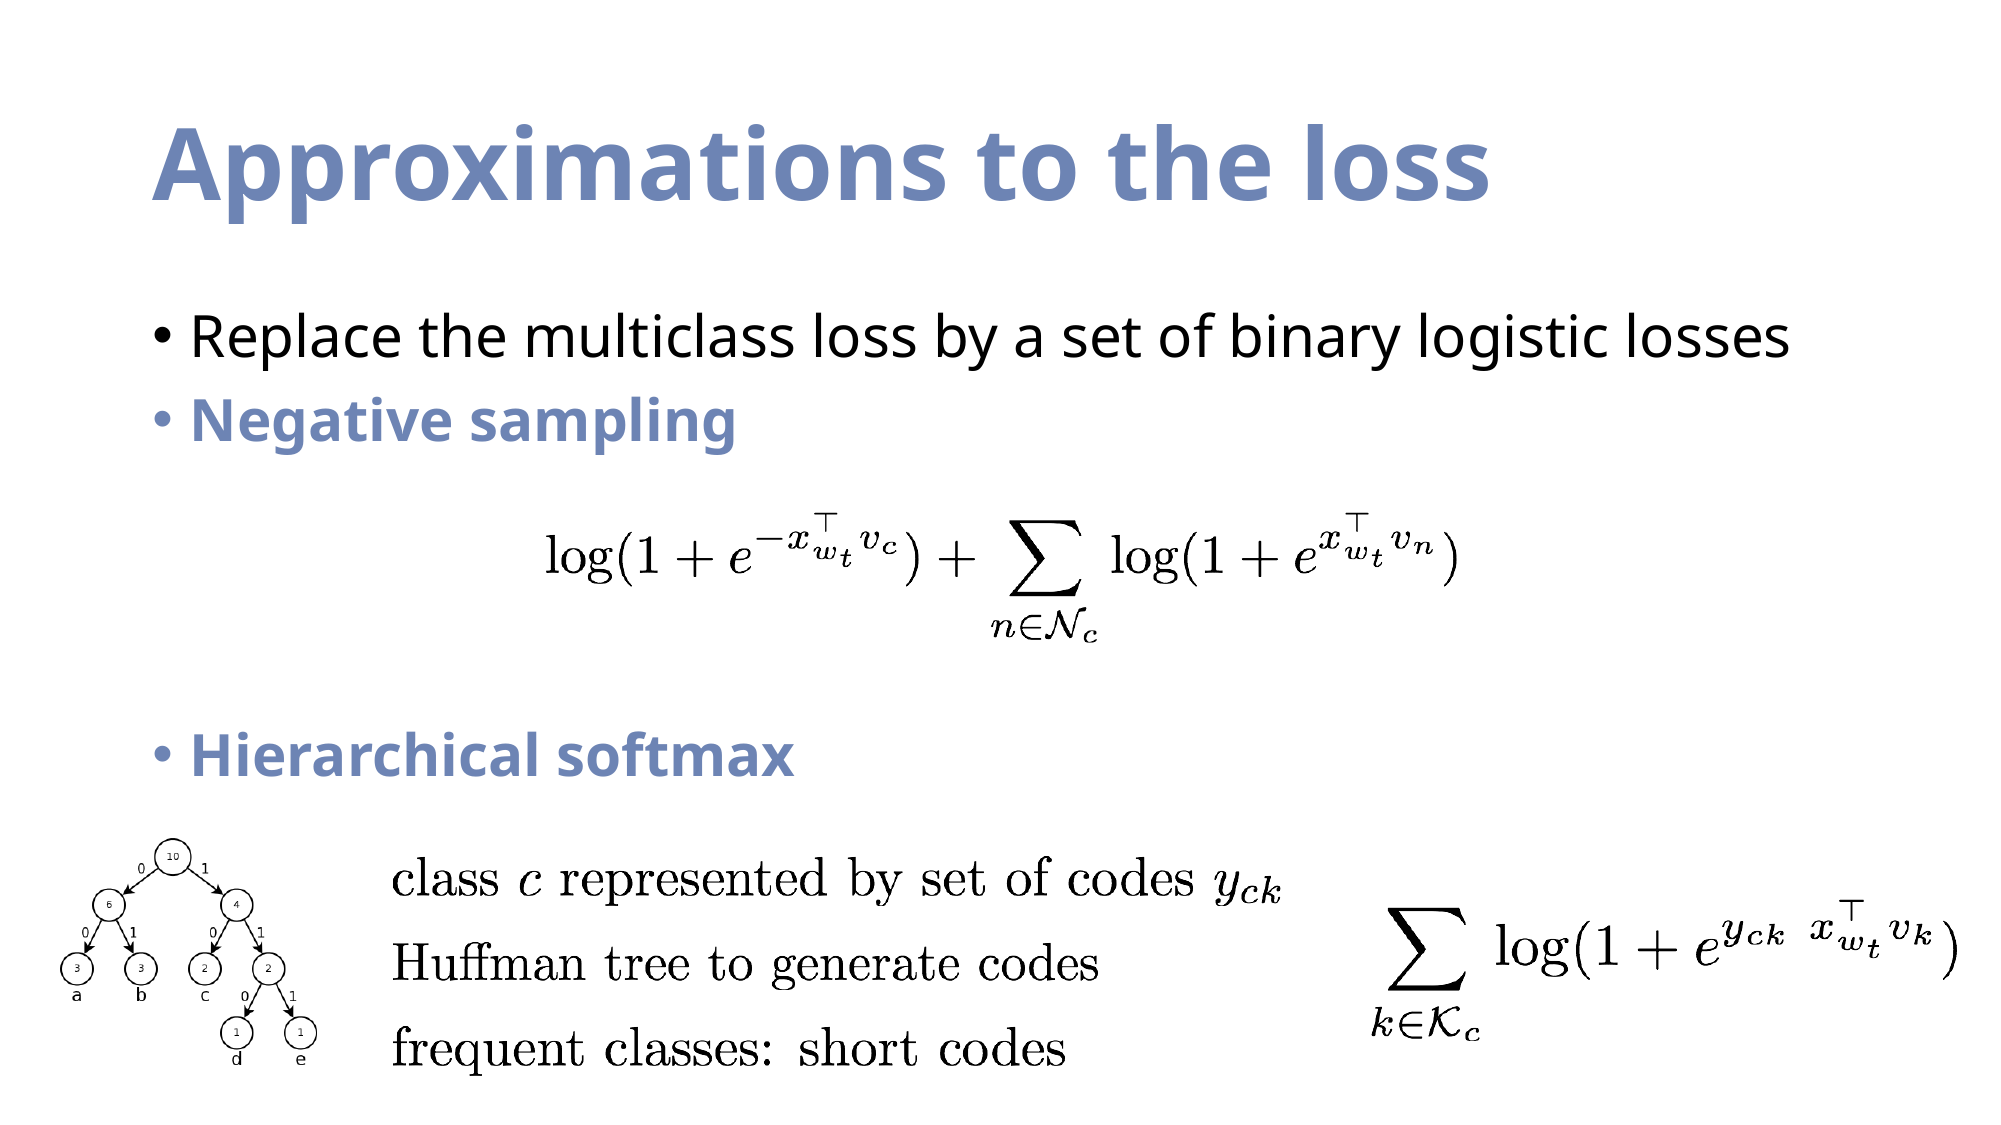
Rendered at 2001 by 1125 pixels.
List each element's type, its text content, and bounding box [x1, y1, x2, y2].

picture [393, 1025, 1066, 1076]
list Replace the multiclass loss by a set of binary logistic losses Negative sampling Hierarchical softmax [137, 299, 1863, 1014]
picture [1370, 898, 1958, 1041]
picture [393, 855, 1281, 906]
picture [393, 941, 1099, 990]
picture [545, 511, 1457, 643]
title Approximations to the loss [137, 59, 1863, 278]
picture [60, 838, 317, 1068]
